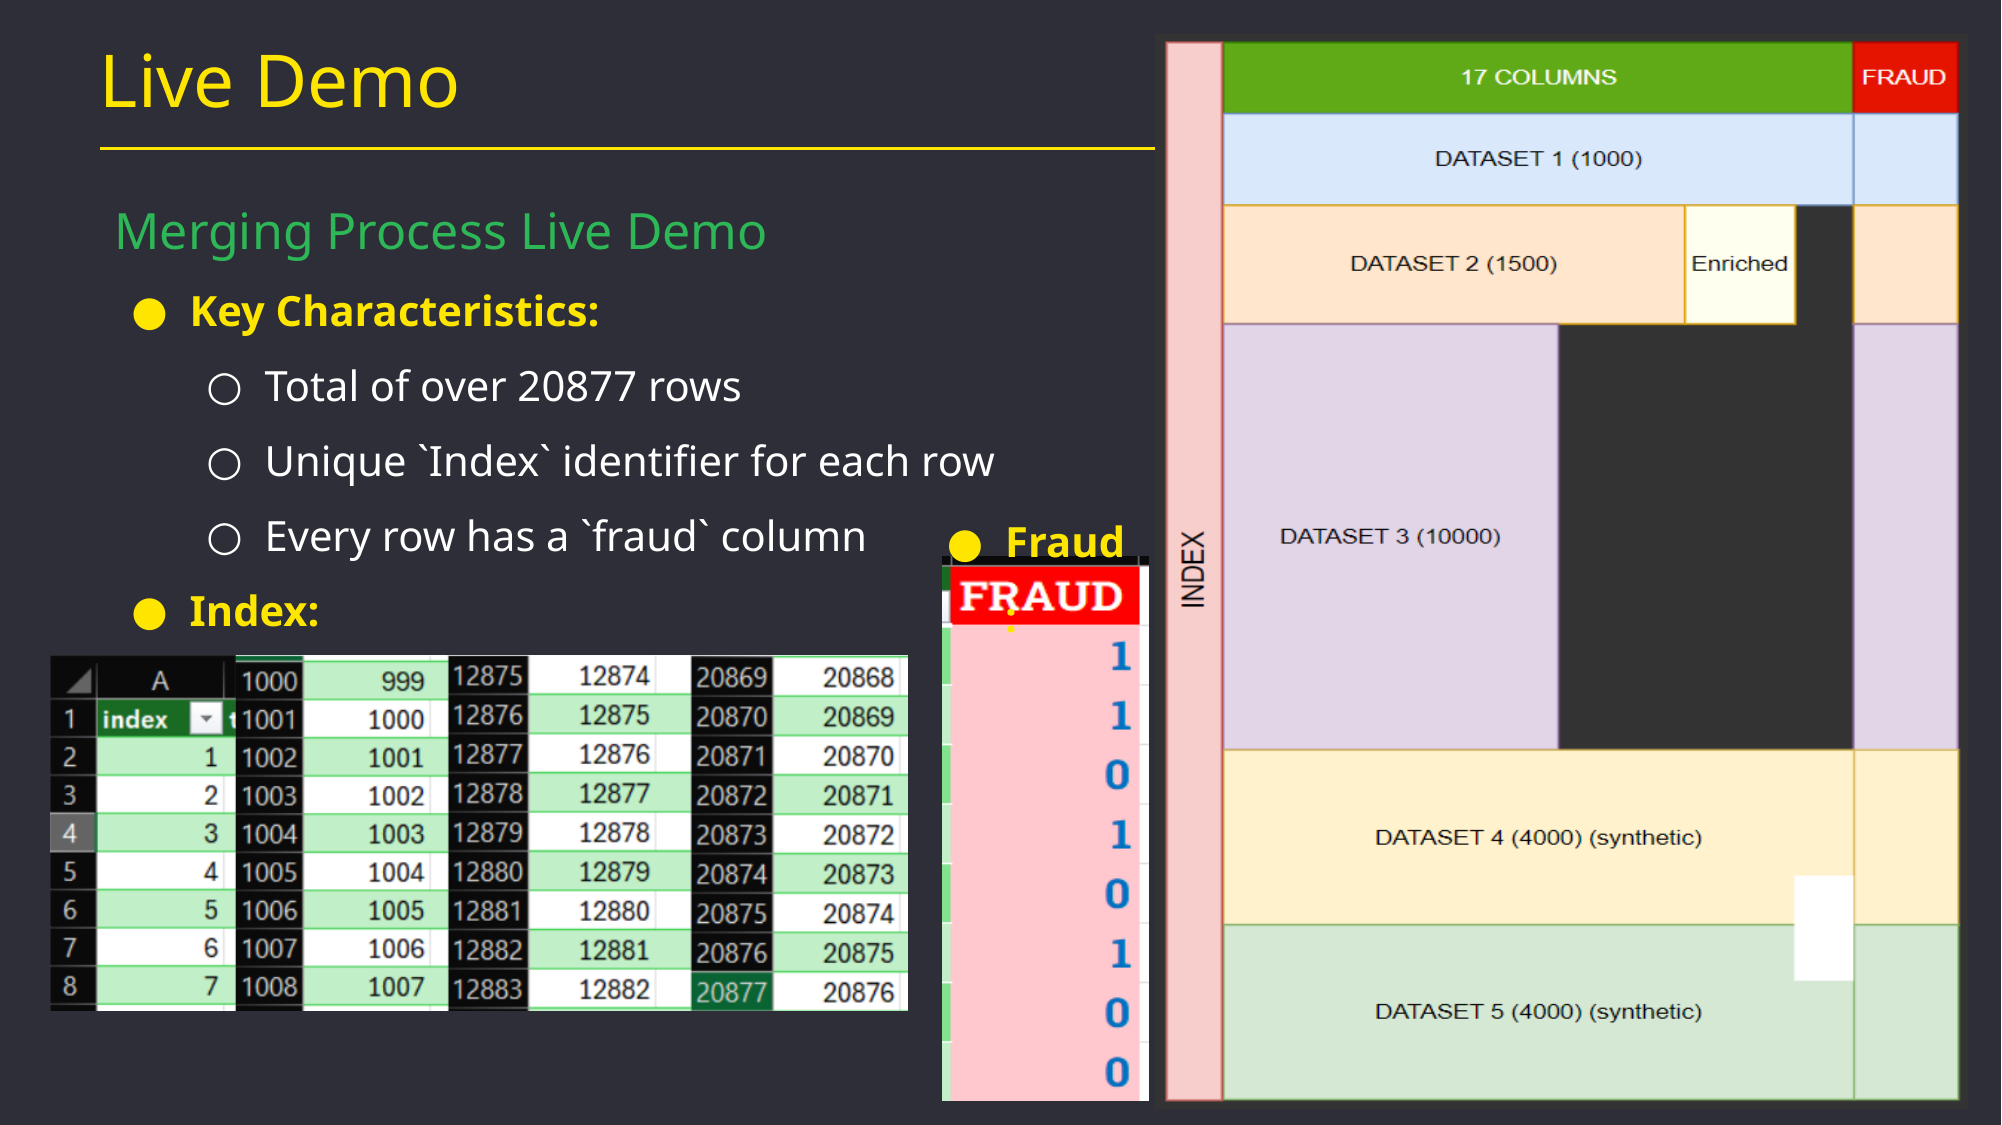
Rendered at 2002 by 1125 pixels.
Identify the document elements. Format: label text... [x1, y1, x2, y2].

title Live Demo [100, 34, 1154, 148]
picture [942, 556, 1149, 1101]
text_box Fraud: [915, 475, 1149, 656]
text_box Merging Process Live Demo Key Characteristics: Total of over 20877 rows Unique `Index` identifier for each row Every row has a `fraud` column Index: [99, 184, 1128, 635]
picture [49, 655, 908, 1012]
picture [1155, 34, 1968, 1109]
